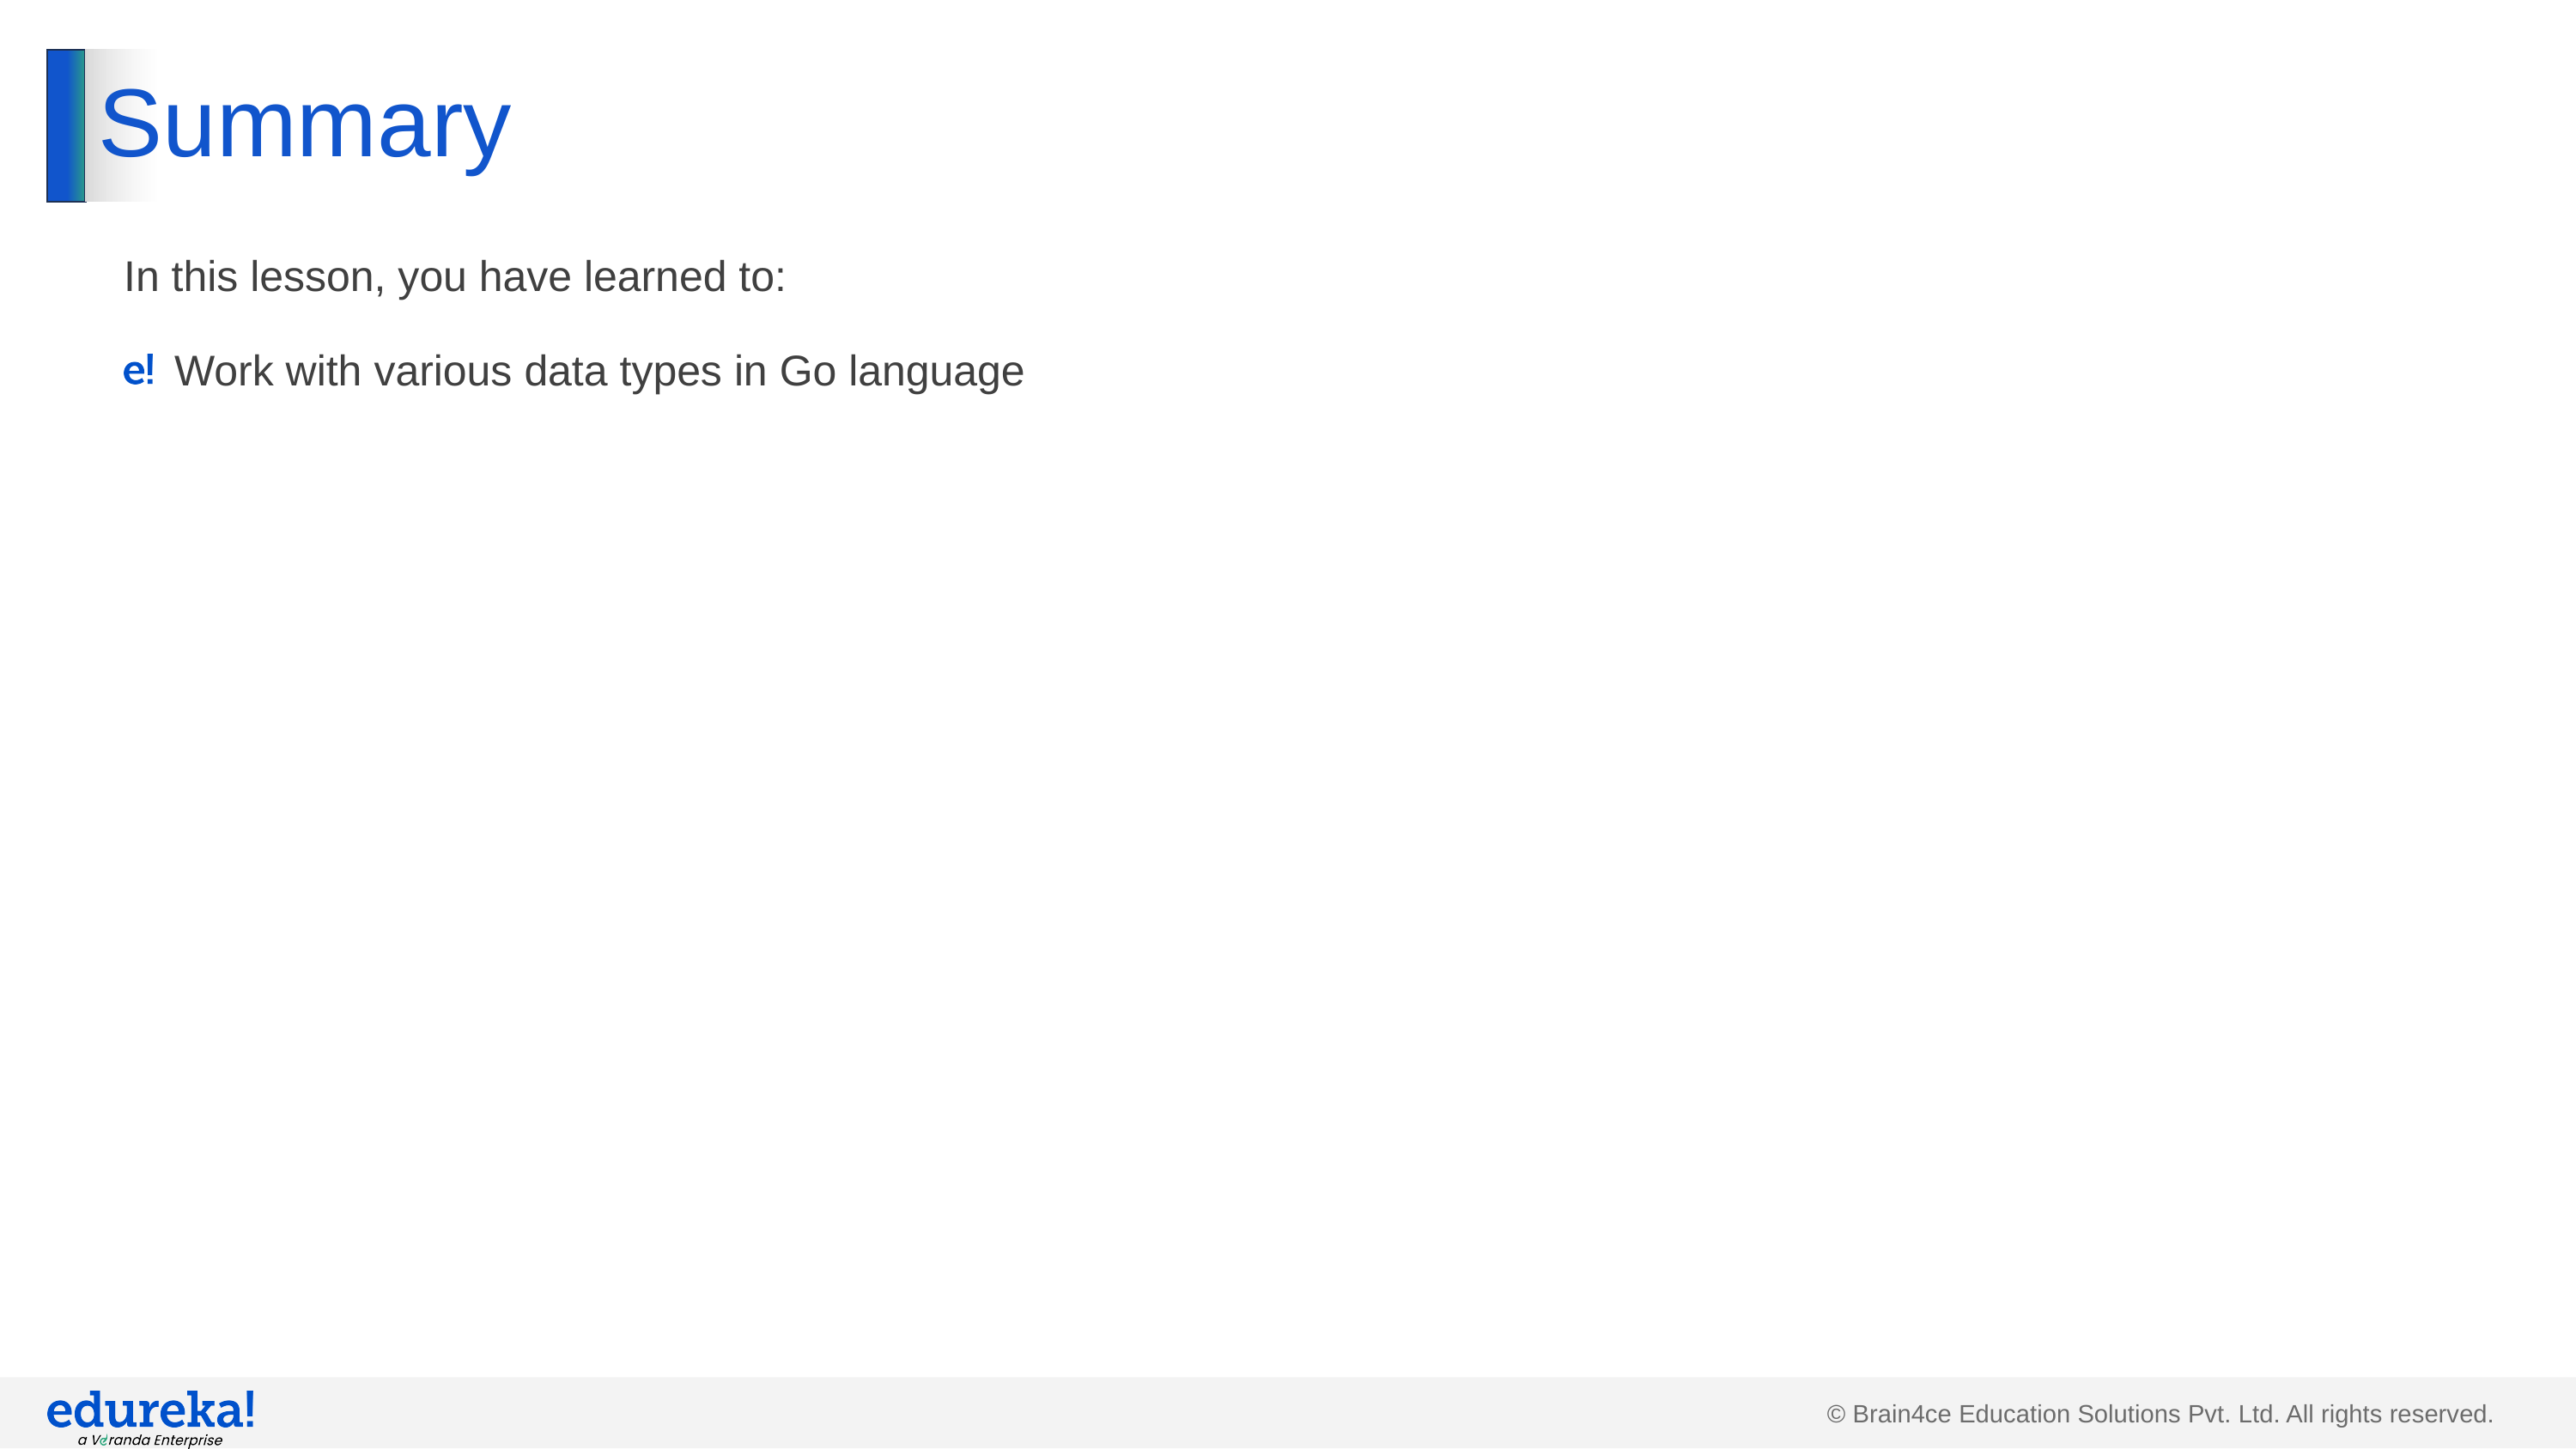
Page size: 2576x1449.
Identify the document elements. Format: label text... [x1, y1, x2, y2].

picture [47, 1391, 253, 1449]
list In this lesson, you have learned to: Work with various data types in Go language [85, 242, 2491, 1332]
title Summary [85, 49, 2491, 202]
picture [124, 354, 153, 385]
